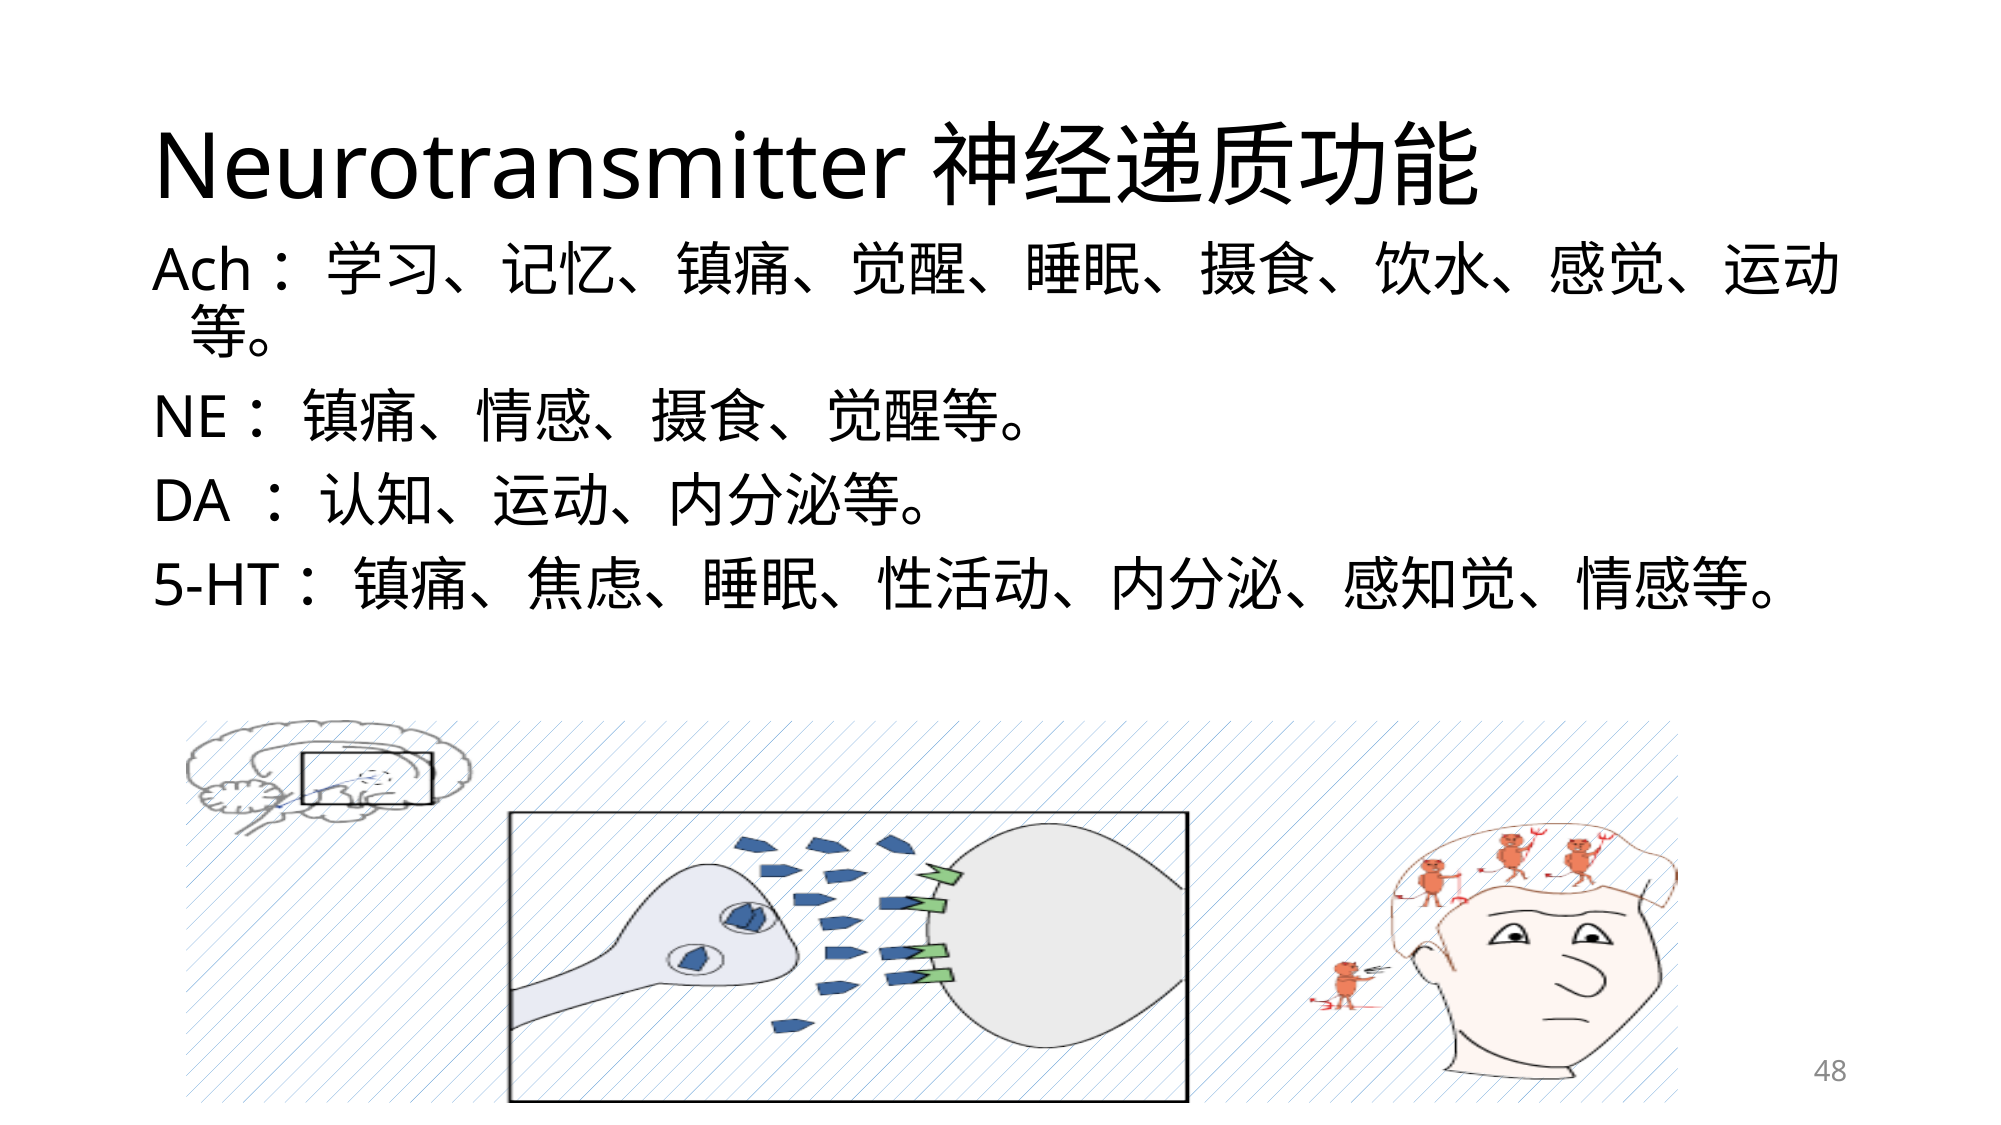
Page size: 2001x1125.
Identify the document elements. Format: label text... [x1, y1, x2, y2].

slide_number 48 [1678, 1042, 1863, 1103]
list Ach：学习、记忆、镇痛、觉醒、睡眠、摄食、饮水、感觉、运动等。 NE：镇痛、情感、摄食、觉醒等。 DA ：认知、运动、内分泌等。 5-HT：镇痛、焦虑、睡眠、性活动、内分泌、感知觉、情感等。 [137, 232, 1863, 947]
picture [186, 720, 1678, 1103]
title Neurotransmitter神经递质功能 [137, 59, 1863, 232]
